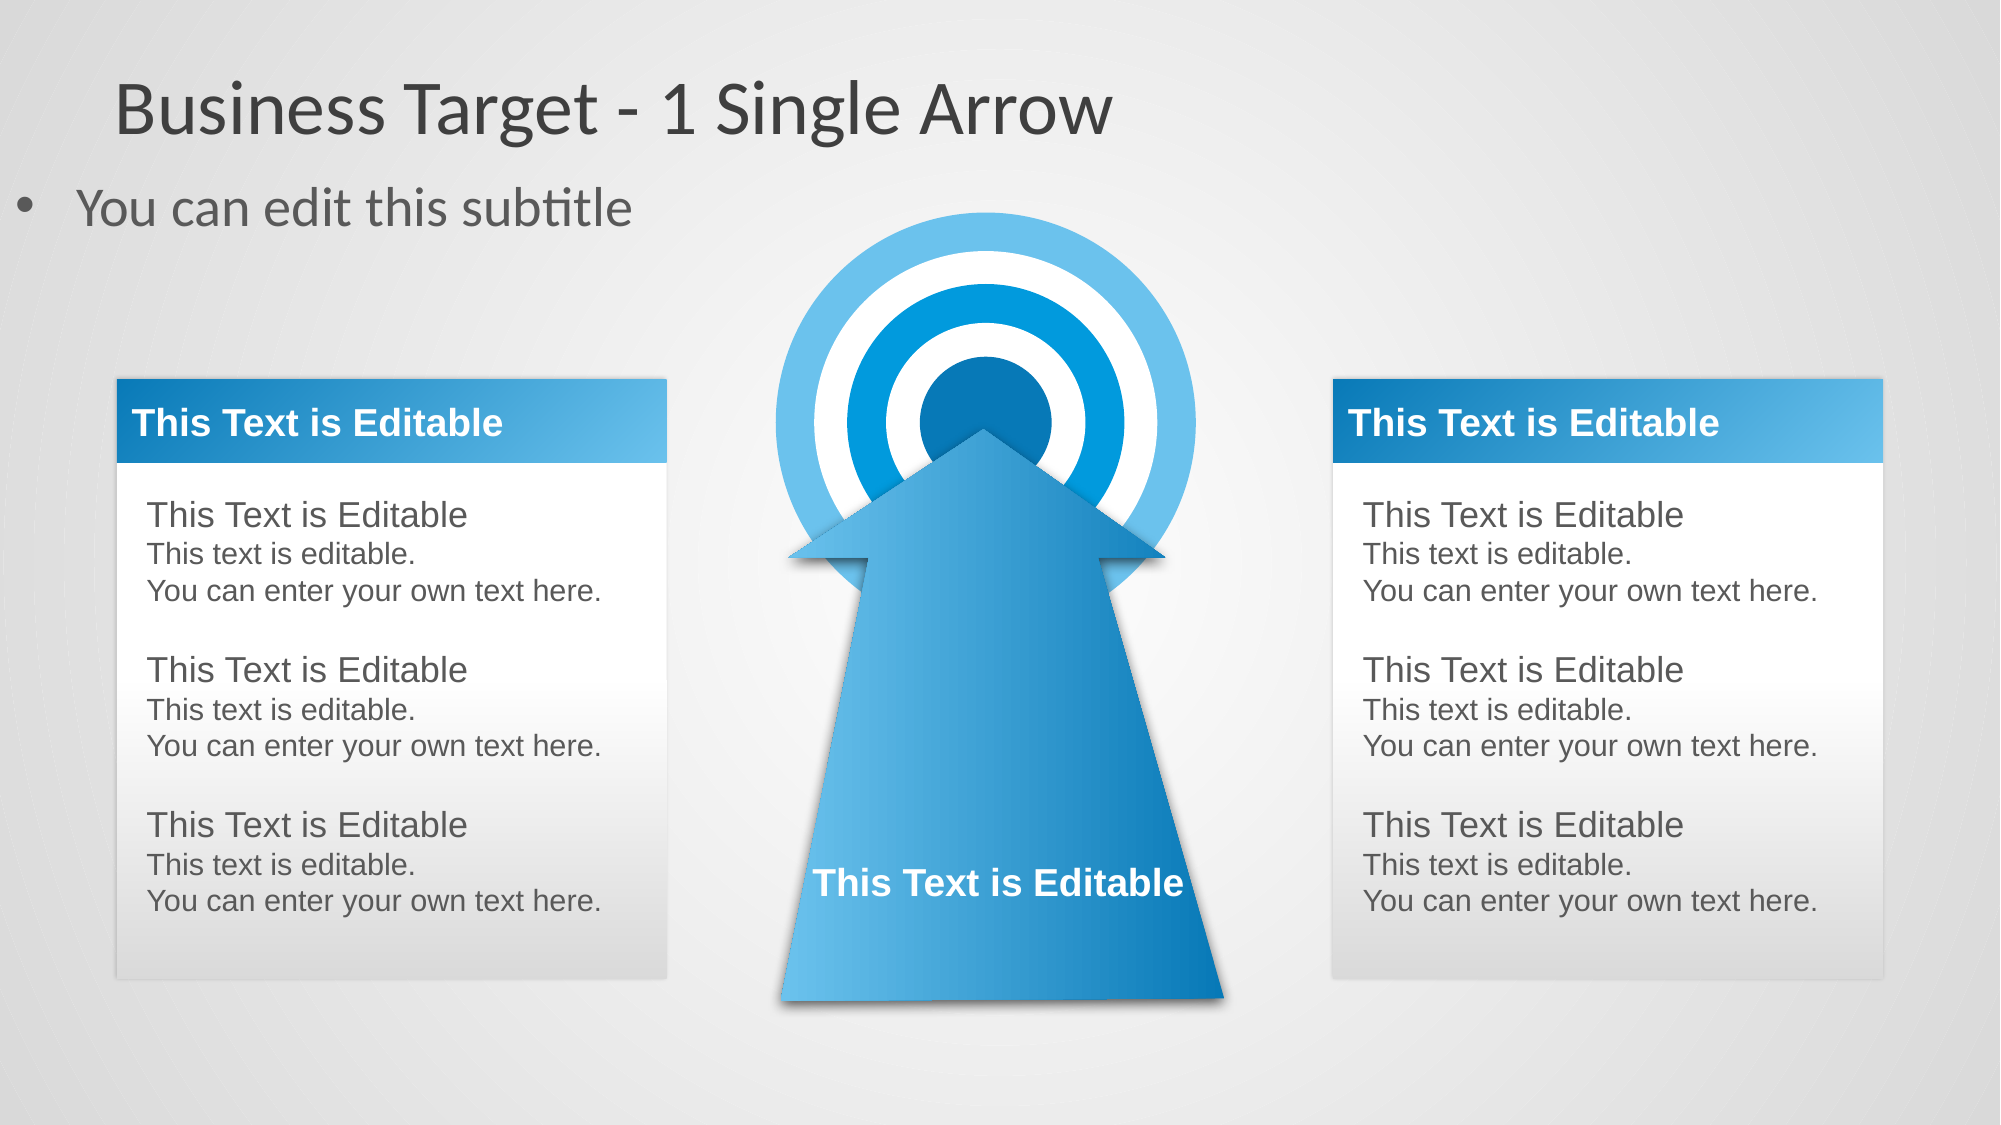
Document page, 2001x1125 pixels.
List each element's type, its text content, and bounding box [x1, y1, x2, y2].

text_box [116, 378, 770, 980]
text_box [1229, 378, 1884, 980]
title Business Target - 1 Single Arrow [99, 45, 1900, 163]
list You can edit this subtitle [0, 162, 1800, 246]
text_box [775, 212, 1225, 1002]
